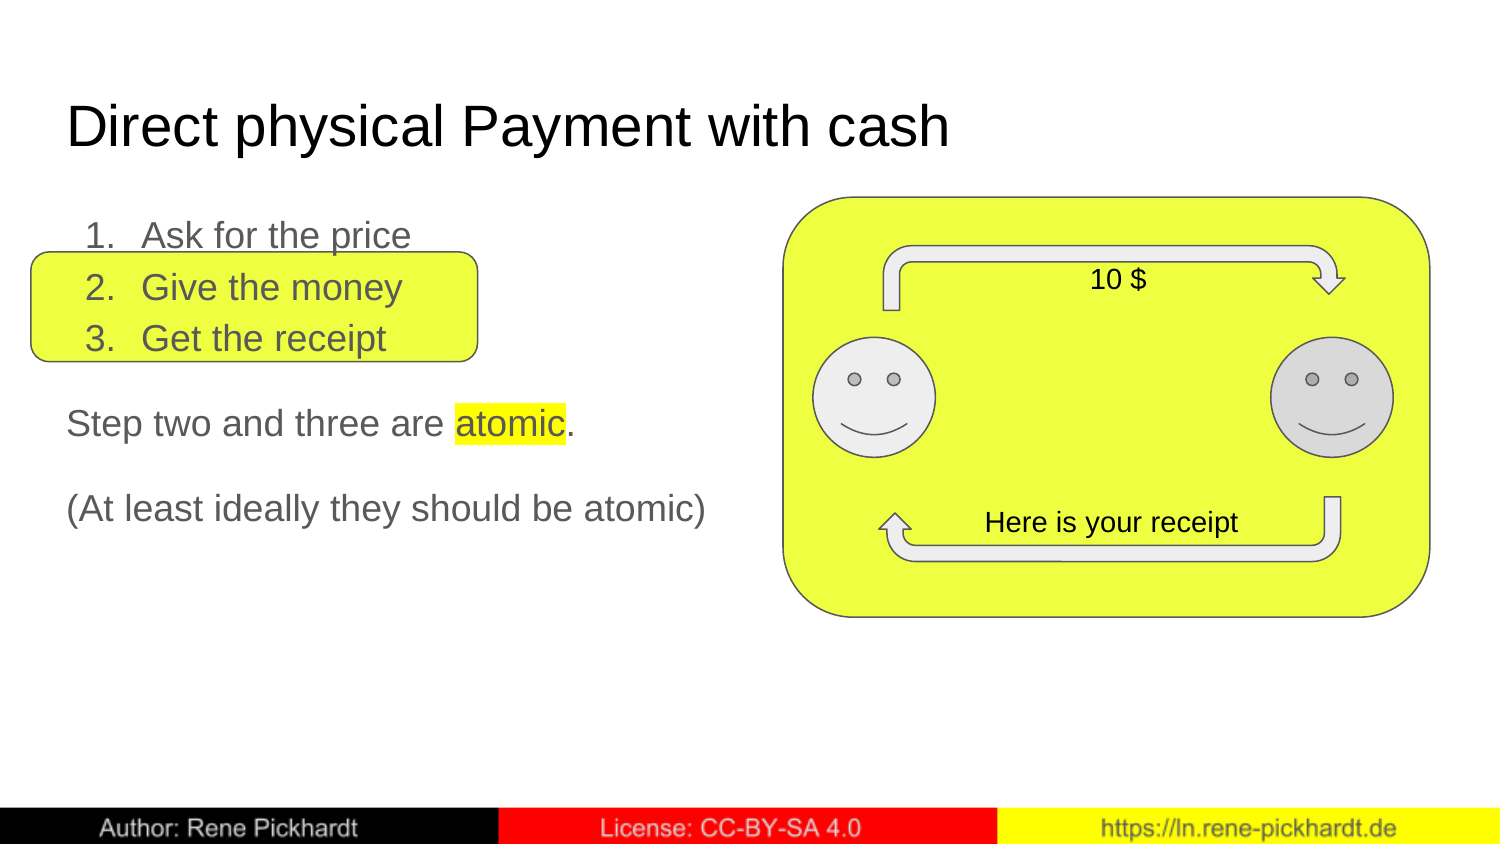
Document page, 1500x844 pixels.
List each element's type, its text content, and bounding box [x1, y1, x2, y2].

title Direct physical Payment with cash [51, 72, 1449, 167]
text_box 10 $ [883, 245, 1346, 311]
picture [0, 0, 1500, 844]
list Ask for the price Give the money Get the receipt Step two and three are atomic. (At least ideally they should be atomic) [51, 189, 1449, 750]
text_box [812, 337, 936, 458]
text_box [1270, 337, 1394, 458]
text_box Here is your receipt [969, 488, 1282, 533]
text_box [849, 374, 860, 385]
text_box [30, 251, 51, 362]
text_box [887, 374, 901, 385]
text_box [1345, 374, 1357, 385]
text_box [1307, 374, 1319, 385]
text_box [878, 496, 1341, 562]
